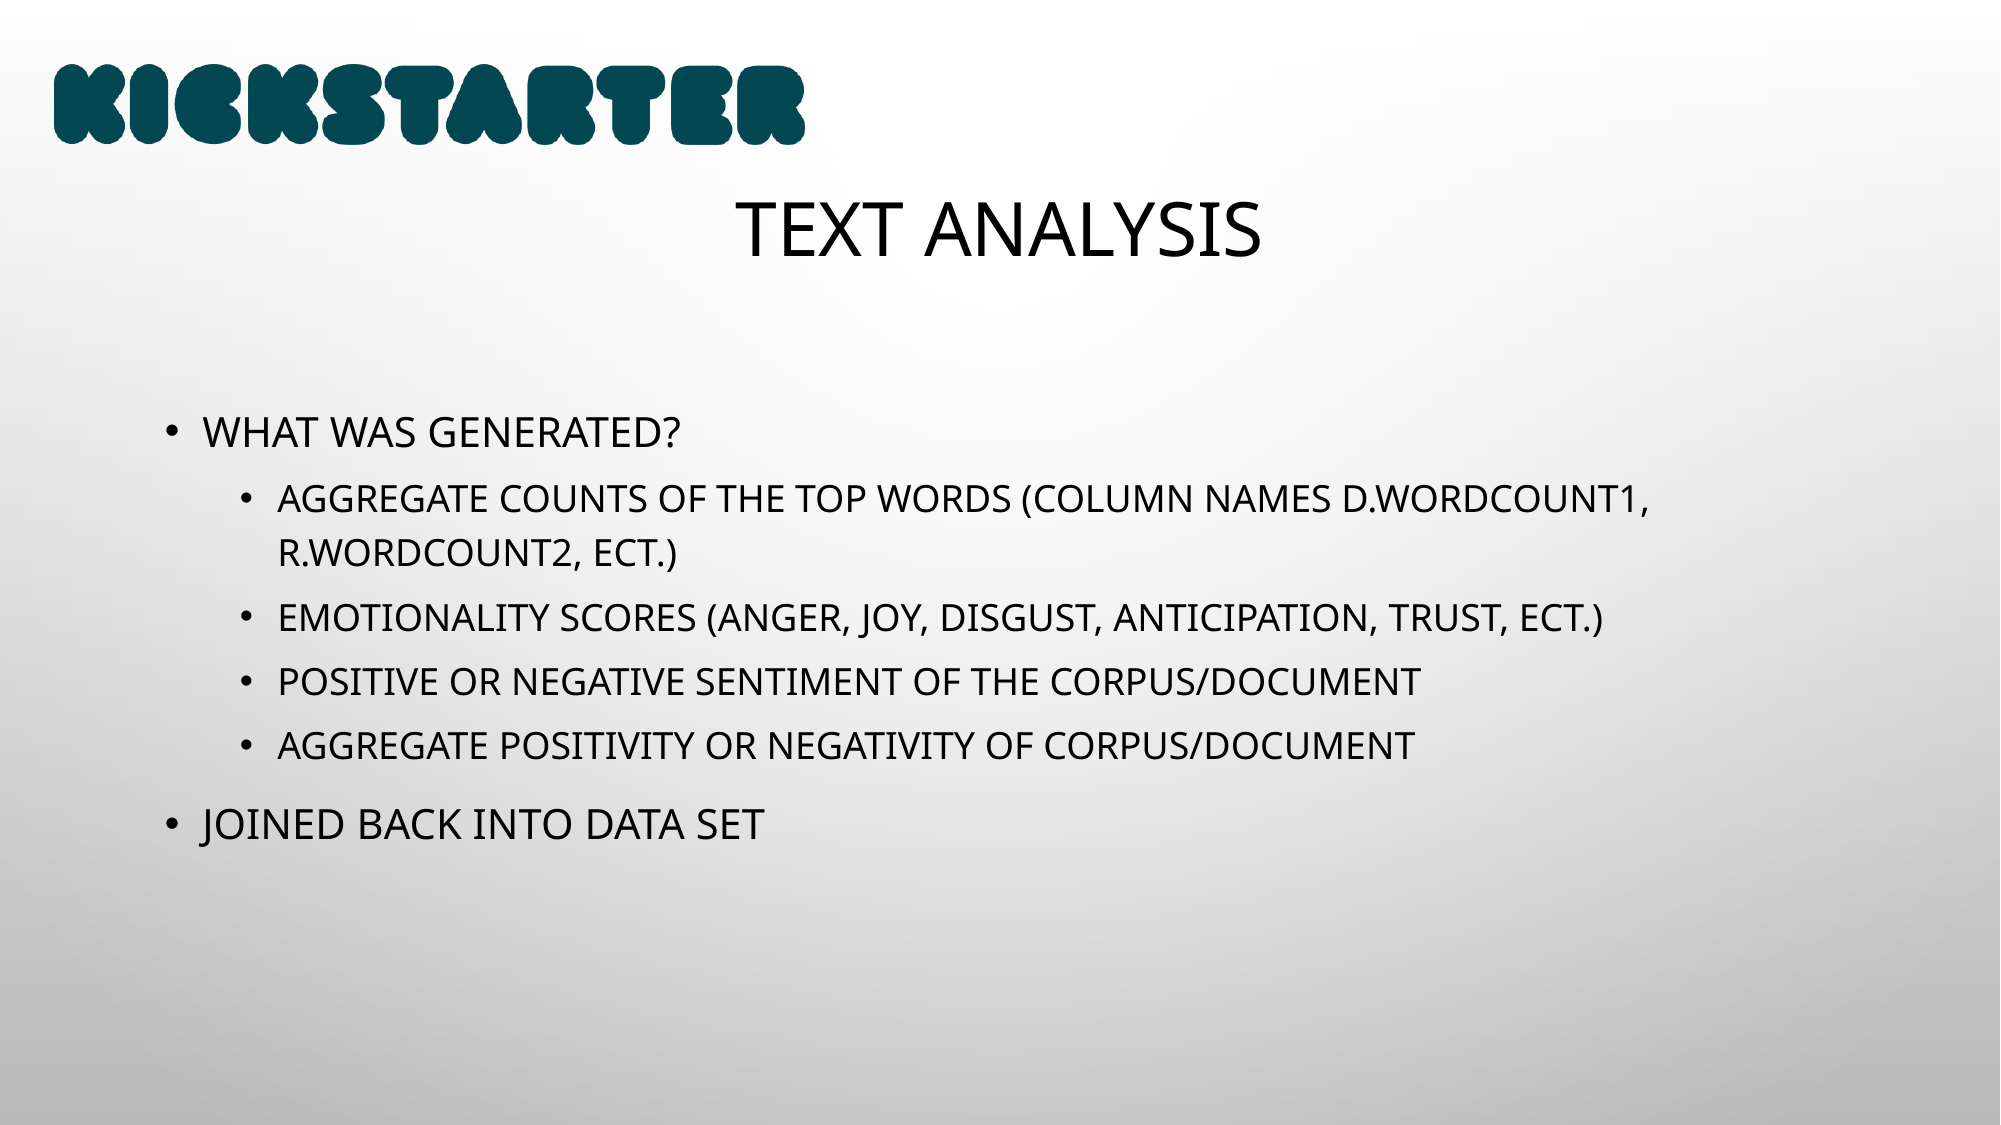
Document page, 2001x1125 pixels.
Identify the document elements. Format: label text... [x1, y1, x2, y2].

picture [0, 0, 2000, 1125]
title Text Analysis [149, 101, 1851, 364]
list What was generated? Aggregate counts of the Top Words (Column Names d.WordCount1, R.WordCount2, ect.) Emotionality Scores (Anger, Joy, Disgust, Anticipation, Trust, ect.) Positive or Negative Sentiment of the corpus/document aggregate positivity or negativity of corpus/document Joined back into data set [149, 388, 1851, 950]
